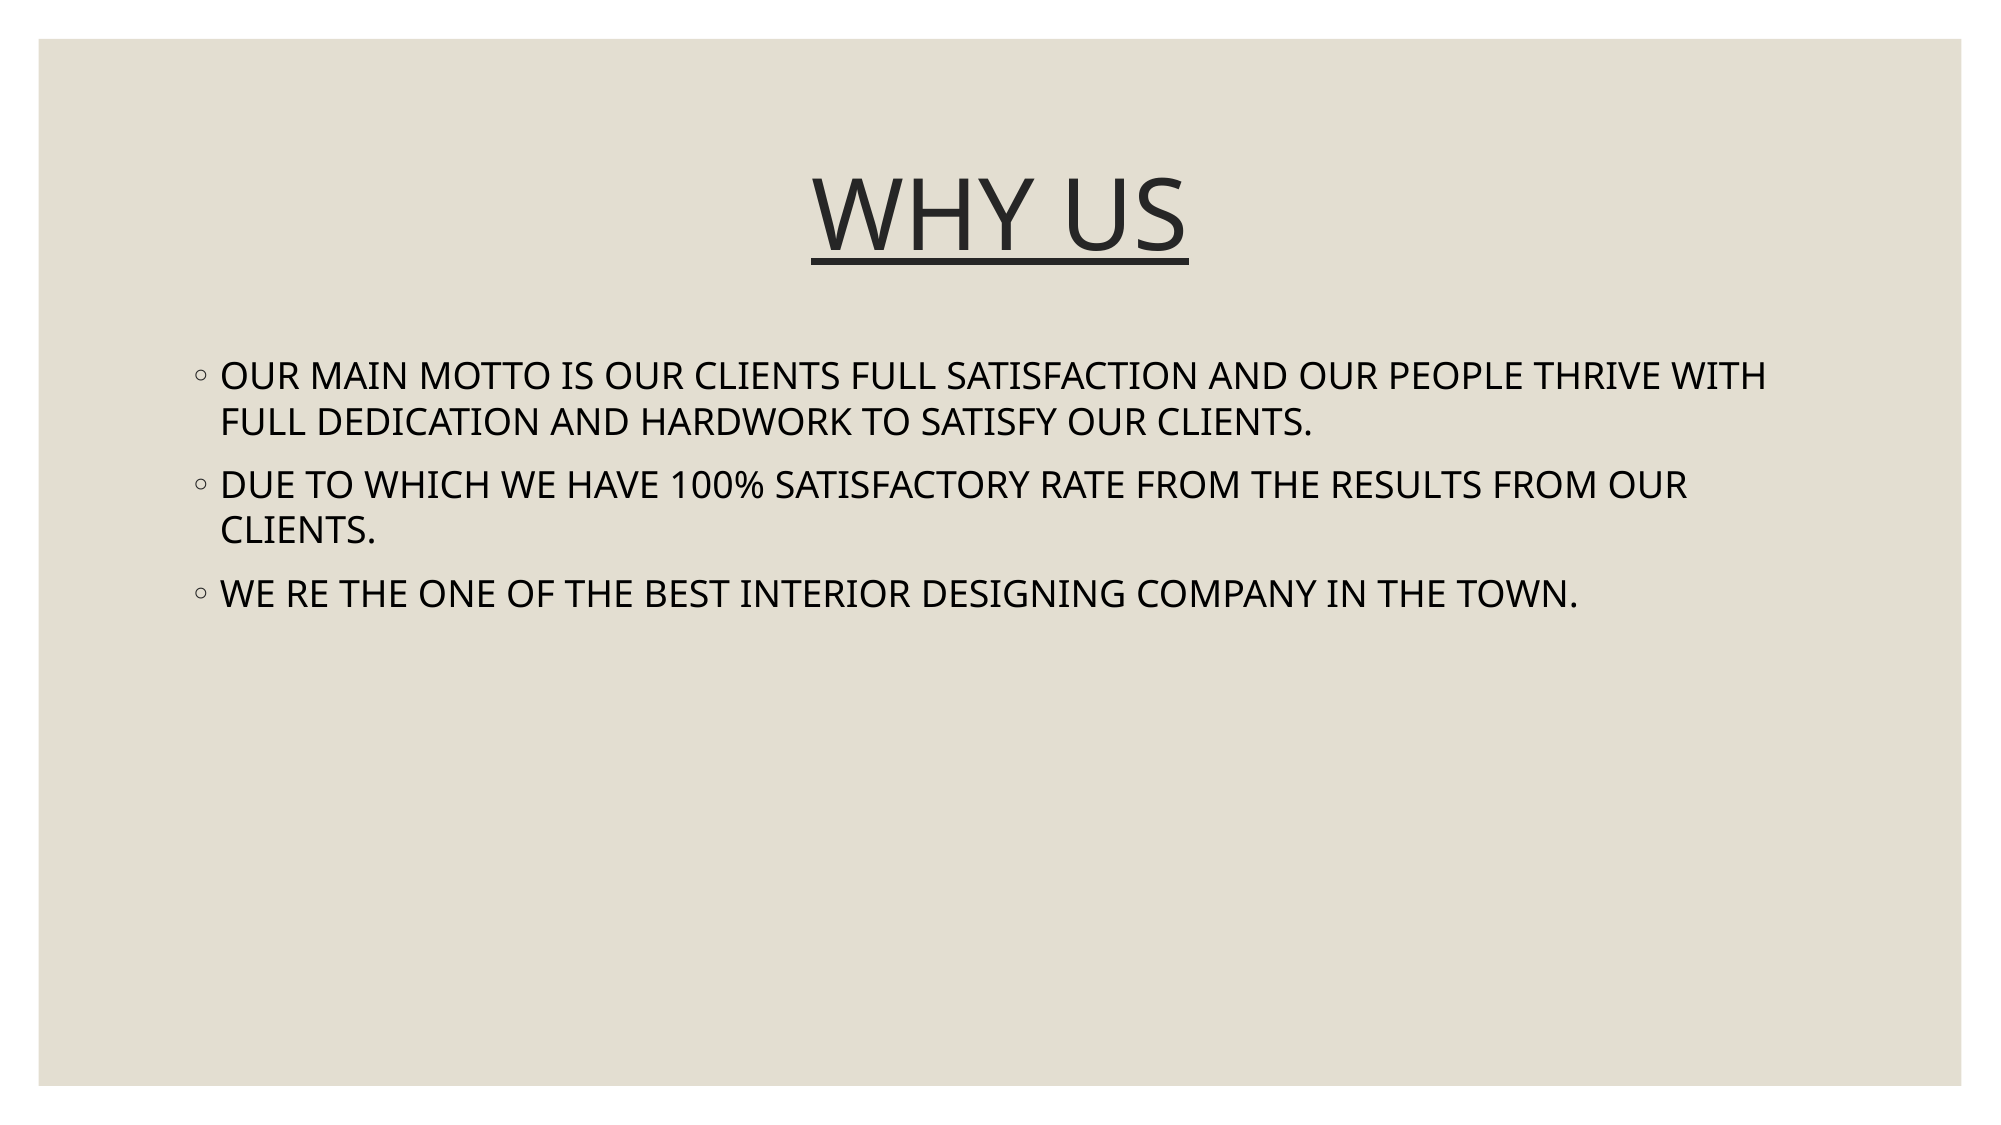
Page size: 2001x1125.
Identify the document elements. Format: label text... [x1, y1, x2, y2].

list OUR MAIN MOTTO IS OUR CLIENTS FULL SATISFACTION AND OUR PEOPLE THRIVE WITH FULL DEDICATION AND HARDWORK TO SATISFY OUR CLIENTS. DUE TO WHICH WE HAVE 100% SATISFACTORY RATE FROM THE RESULTS FROM OUR CLIENTS. WE RE THE ONE OF THE BEST INTERIOR DESIGNING COMPANY IN THE TOWN. [174, 345, 1825, 990]
title WHY US [174, 105, 1825, 331]
